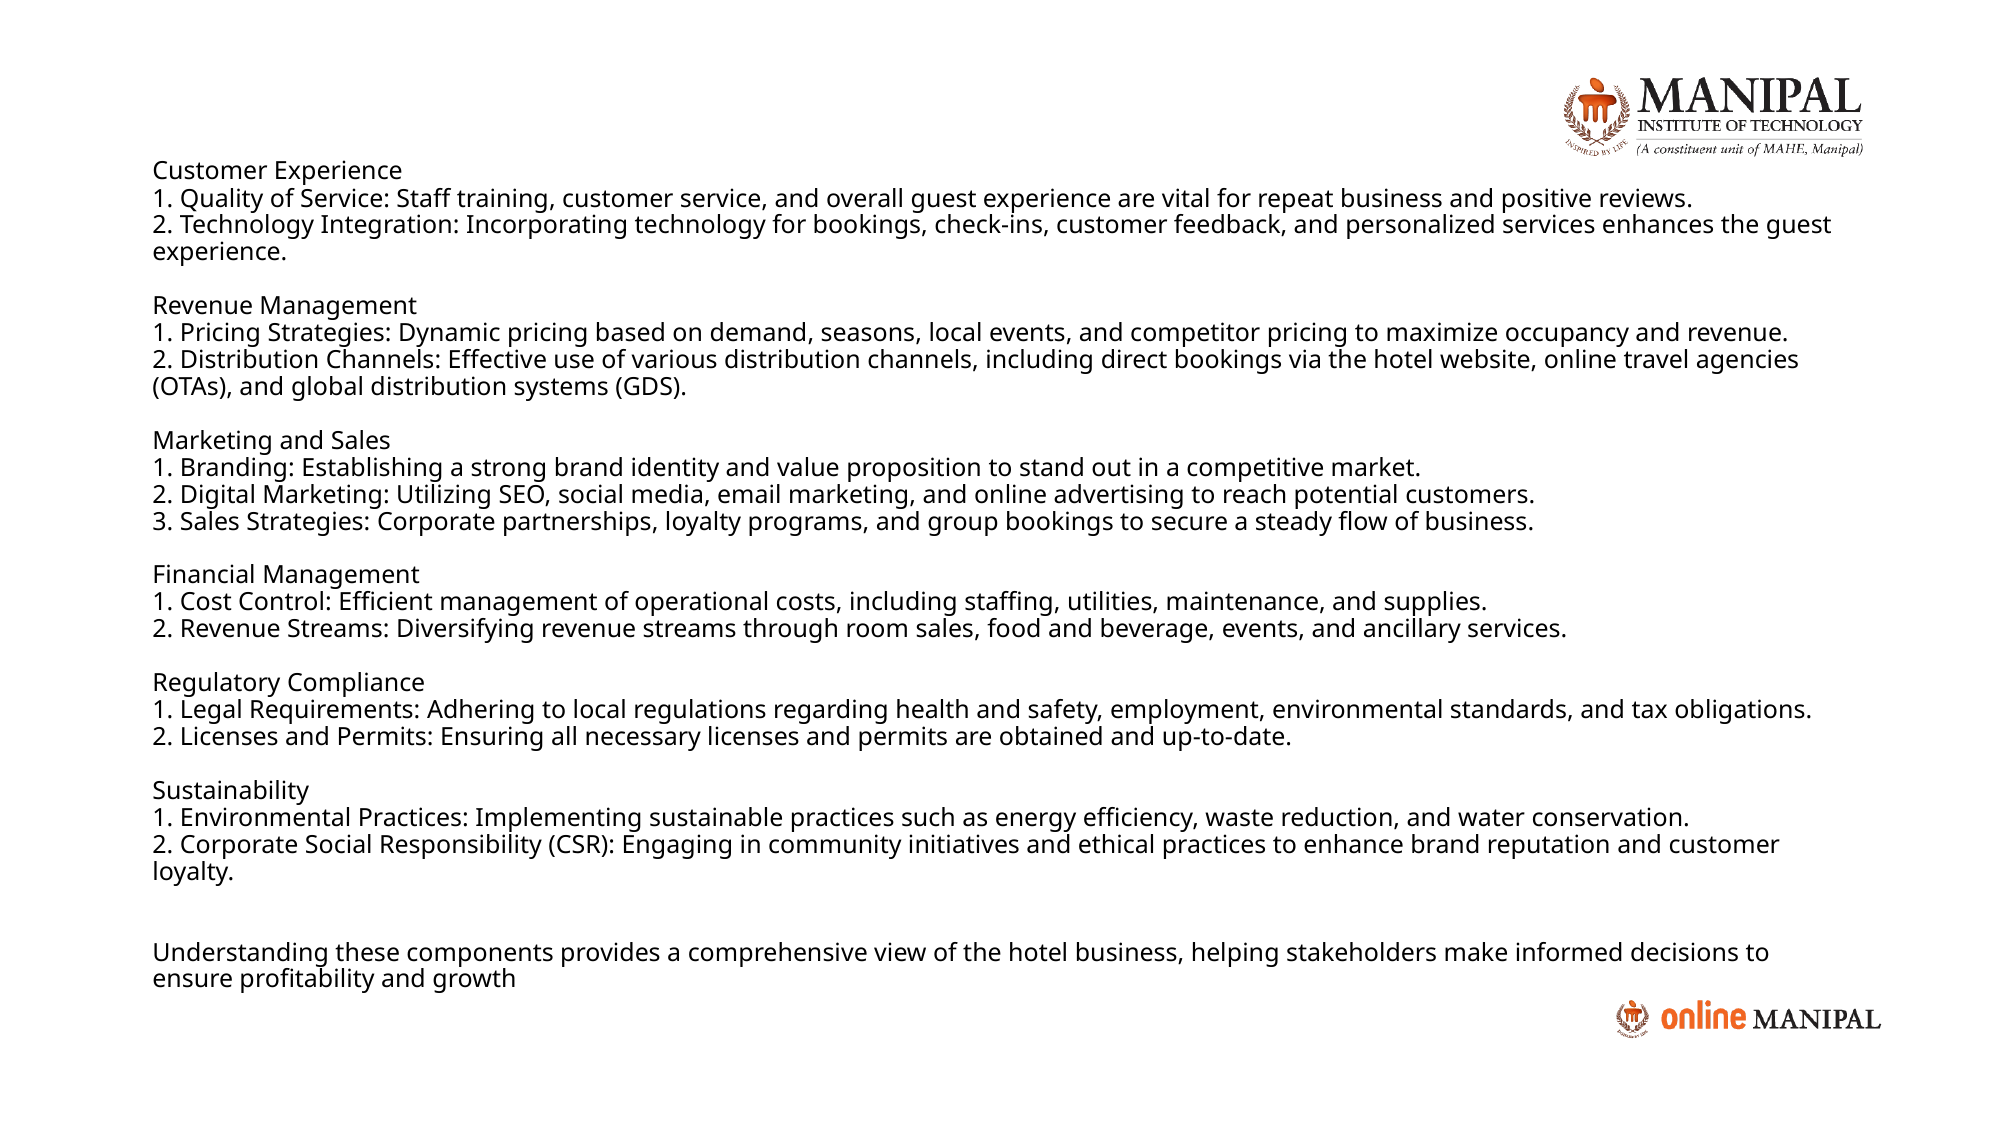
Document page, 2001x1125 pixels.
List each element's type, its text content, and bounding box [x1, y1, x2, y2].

title Customer Experience 1. Quality of Service: Staff training, customer service, and overall guest experience are vital for repeat business and positive reviews. 2. Technology Integration: Incorporating technology for bookings, check-ins, customer feedback, and personalized services enhances the guest experience. Revenue Management 1. Pricing Strategies: Dynamic pricing based on demand, seasons, local events, and competitor pricing to maximize occupancy and revenue. 2. Distribution Channels: Effective use of various distribution channels, including direct bookings via the hotel website, online travel agencies (OTAs), and global distribution systems (GDS). Marketing and Sales 1. Branding: Establishing a strong brand identity and value proposition to stand out in a competitive market. 2. Digital Marketing: Utilizing SEO, social media, email marketing, and online advertising to reach potential customers. 3. Sales Strategies: Corporate partnerships, loyalty programs, and group bookings to secure a steady flow of business. Financial Management 1. Cost Control: Efficient management of operational costs, including staffing, utilities, maintenance, and supplies. 2. Revenue Streams: Diversifying revenue streams through room sales, food and beverage, events, and ancillary services. Regulatory Compliance 1. Legal Requirements: Adhering to local regulations regarding health and safety, employment, environmental standards, and tax obligations. 2. Licenses and Permits: Ensuring all necessary licenses and permits are obtained and up-to-date. Sustainability 1. Environmental Practices: Implementing sustainable practices such as energy efficiency, waste reduction, and water conservation. 2. Corporate Social Responsibility (CSR): Engaging in community initiatives and ethical practices to enhance brand reputation and customer loyalty. Understanding these components provides a comprehensive view of the hotel business, helping stakeholders make informed decisions to ensure profitability and growth [137, 453, 1863, 672]
picture [1545, 57, 1878, 175]
picture [1599, 966, 1900, 1073]
